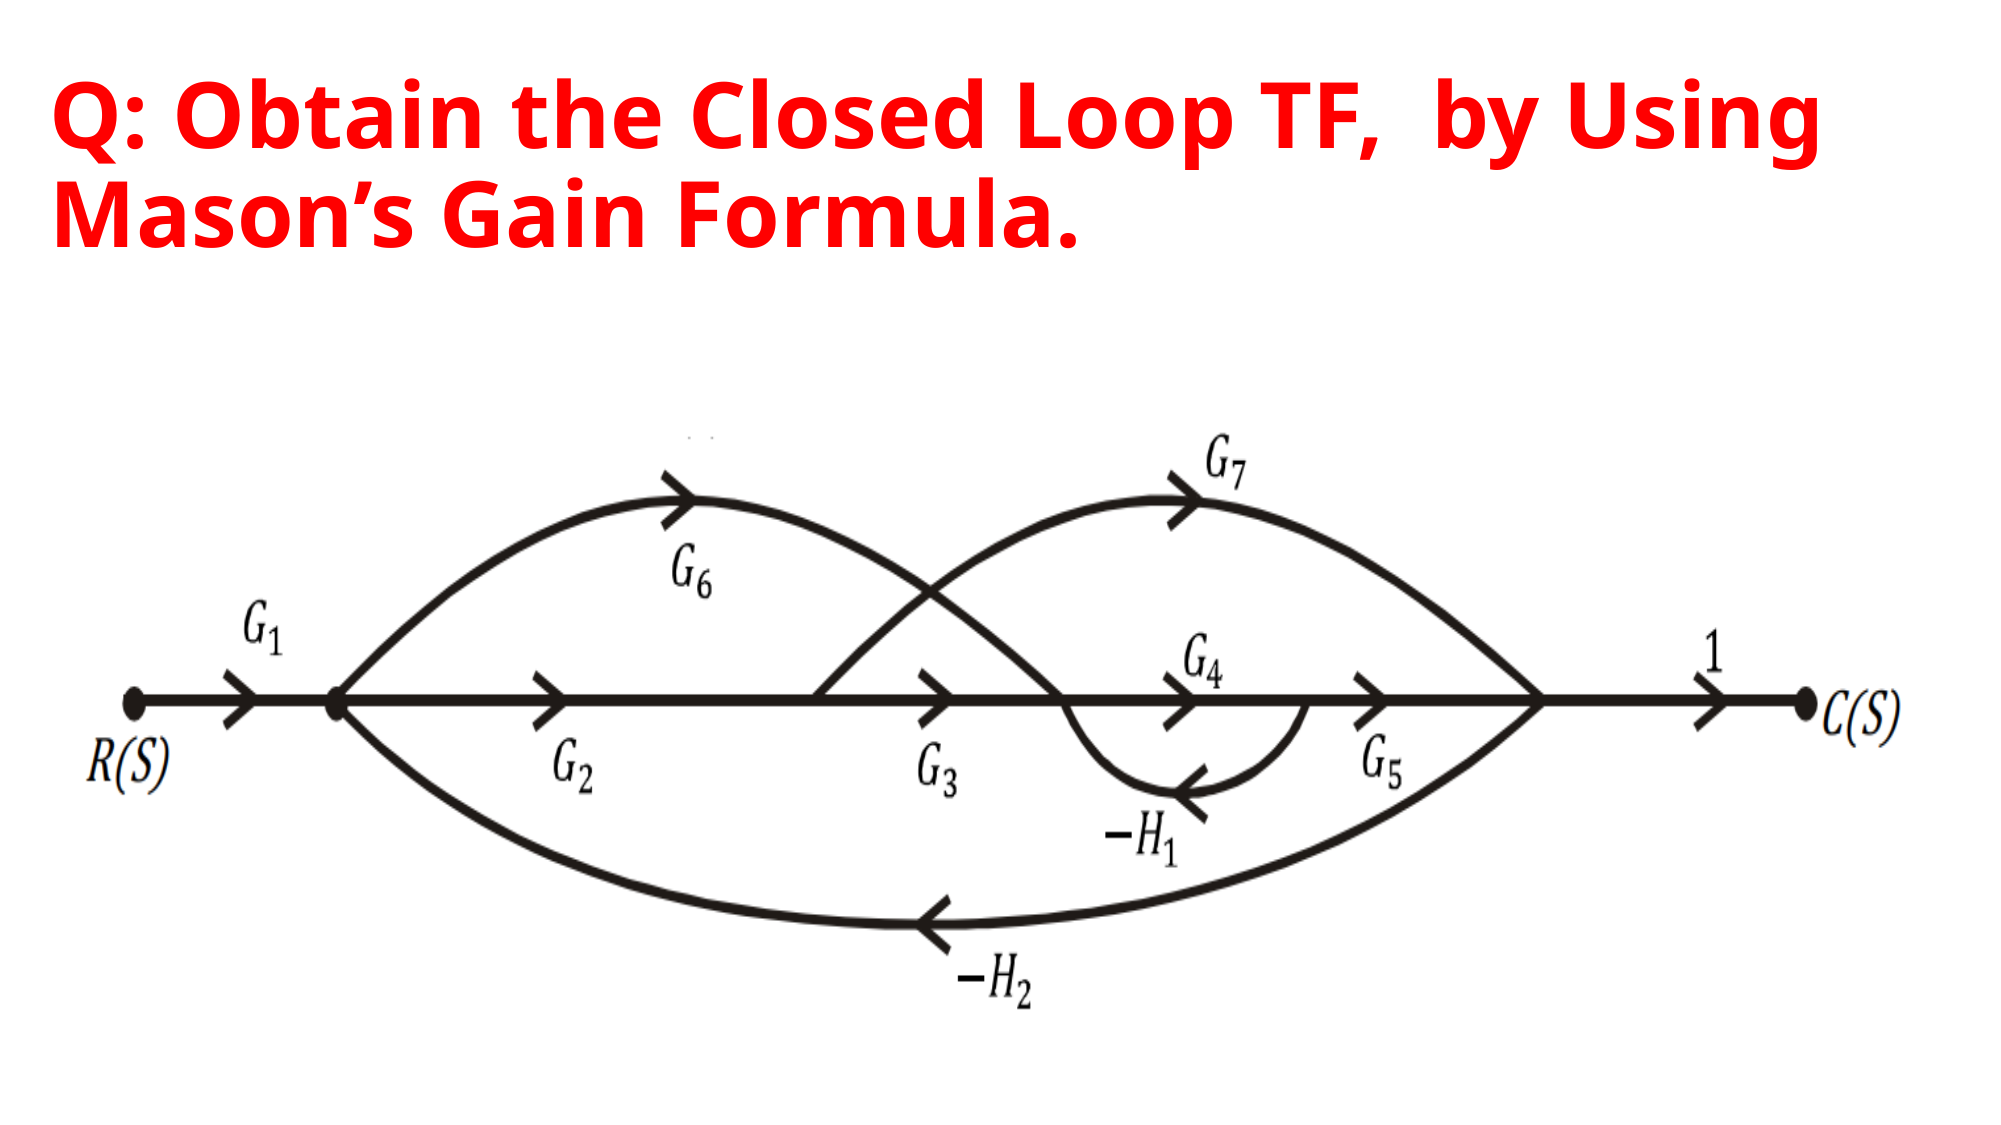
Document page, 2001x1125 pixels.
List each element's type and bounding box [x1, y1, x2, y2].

picture [59, 349, 1923, 1029]
